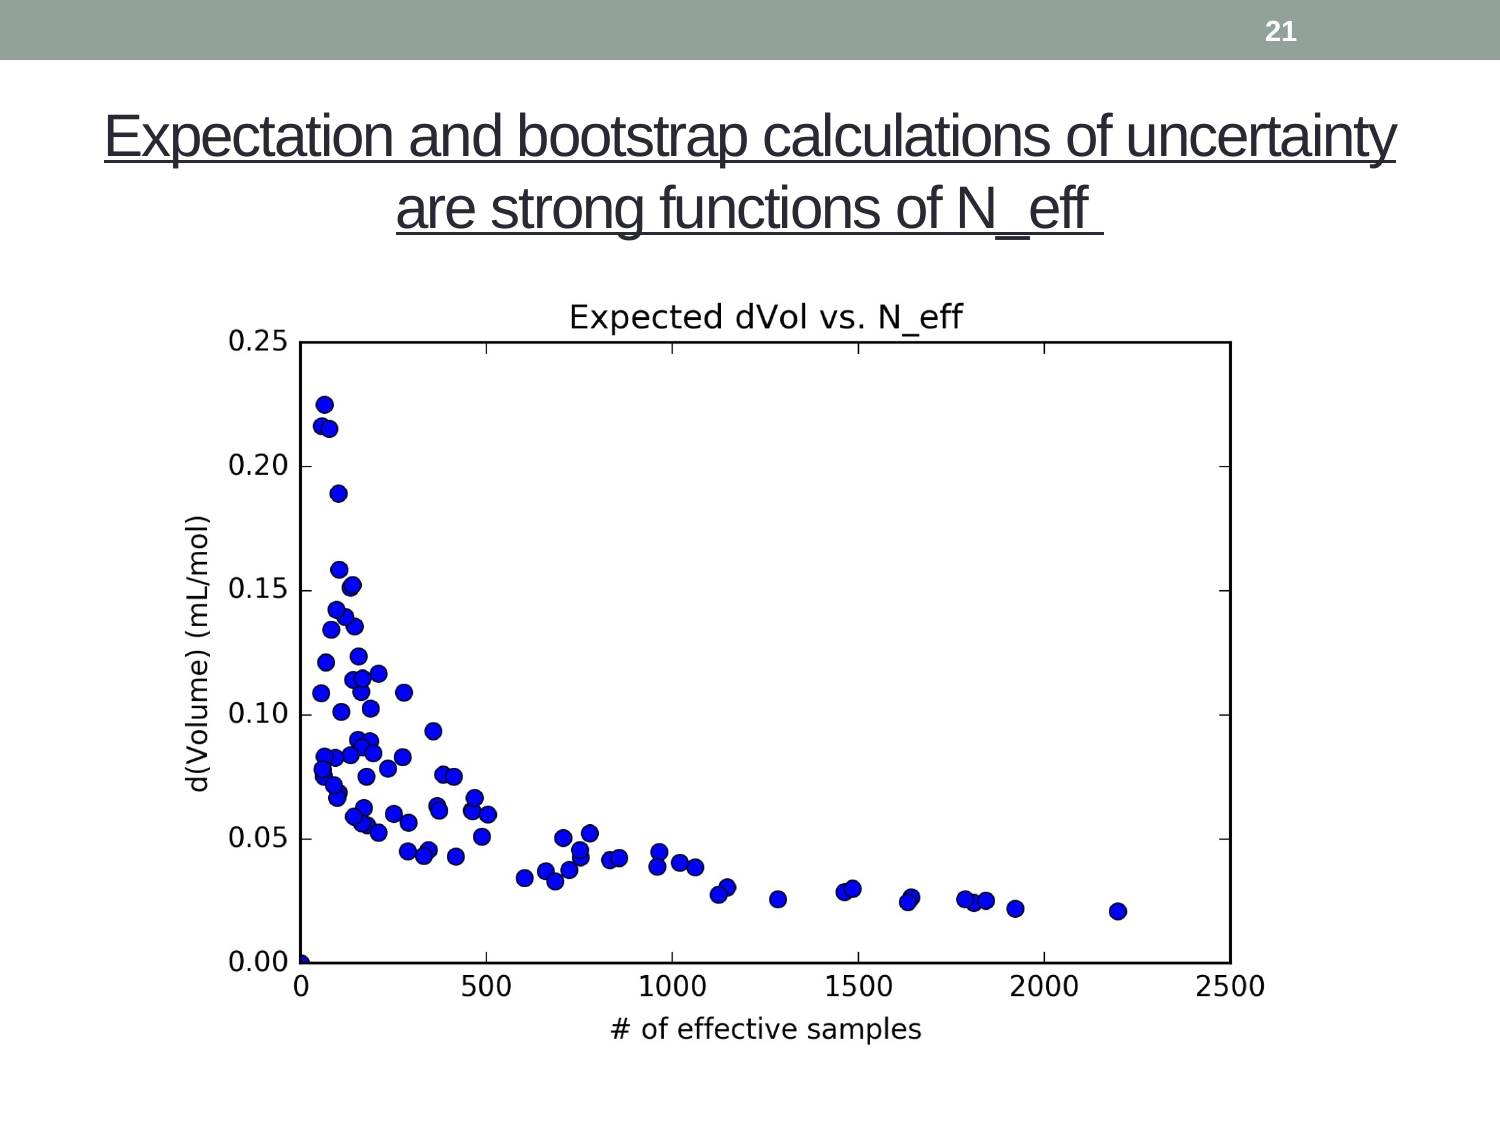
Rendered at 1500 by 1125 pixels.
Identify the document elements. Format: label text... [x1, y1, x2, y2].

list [149, 262, 1351, 1063]
slide_number 21 [1250, 3, 1425, 57]
title Expectation and bootstrap calculations of uncertainty are strong functions of N_eff [75, 87, 1425, 250]
